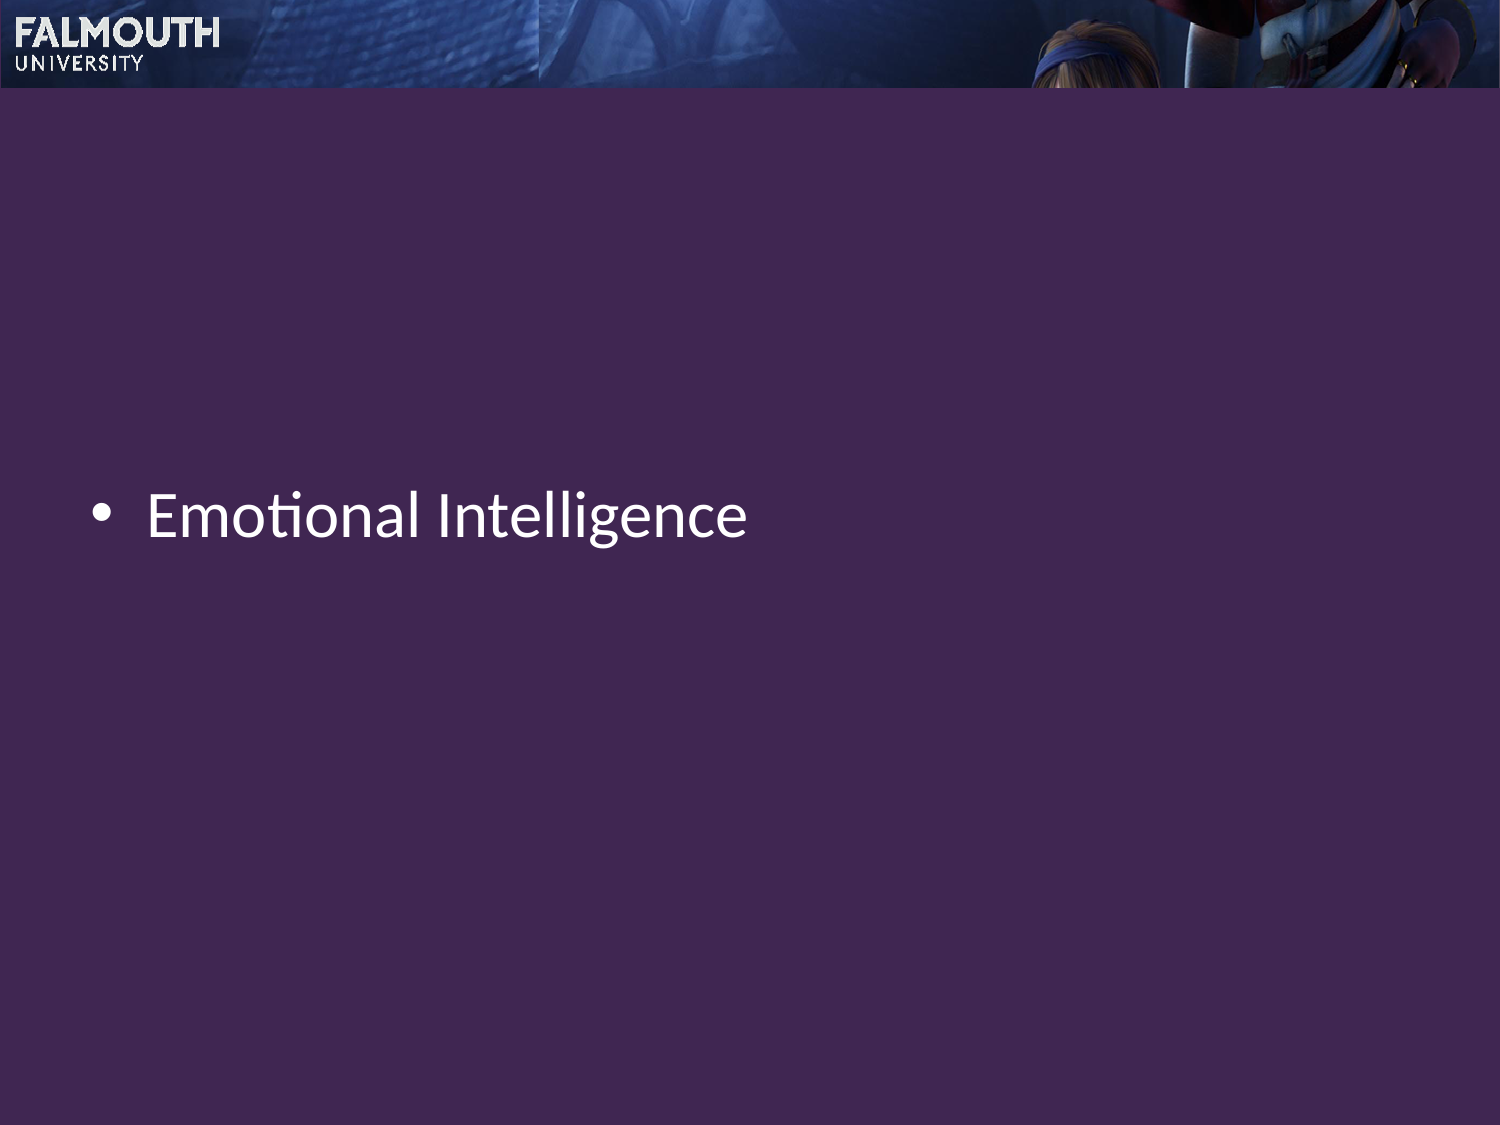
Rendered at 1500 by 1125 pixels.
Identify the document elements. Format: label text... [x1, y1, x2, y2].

picture [0, 0, 1500, 90]
list Emotional Intelligence [75, 90, 1425, 1106]
